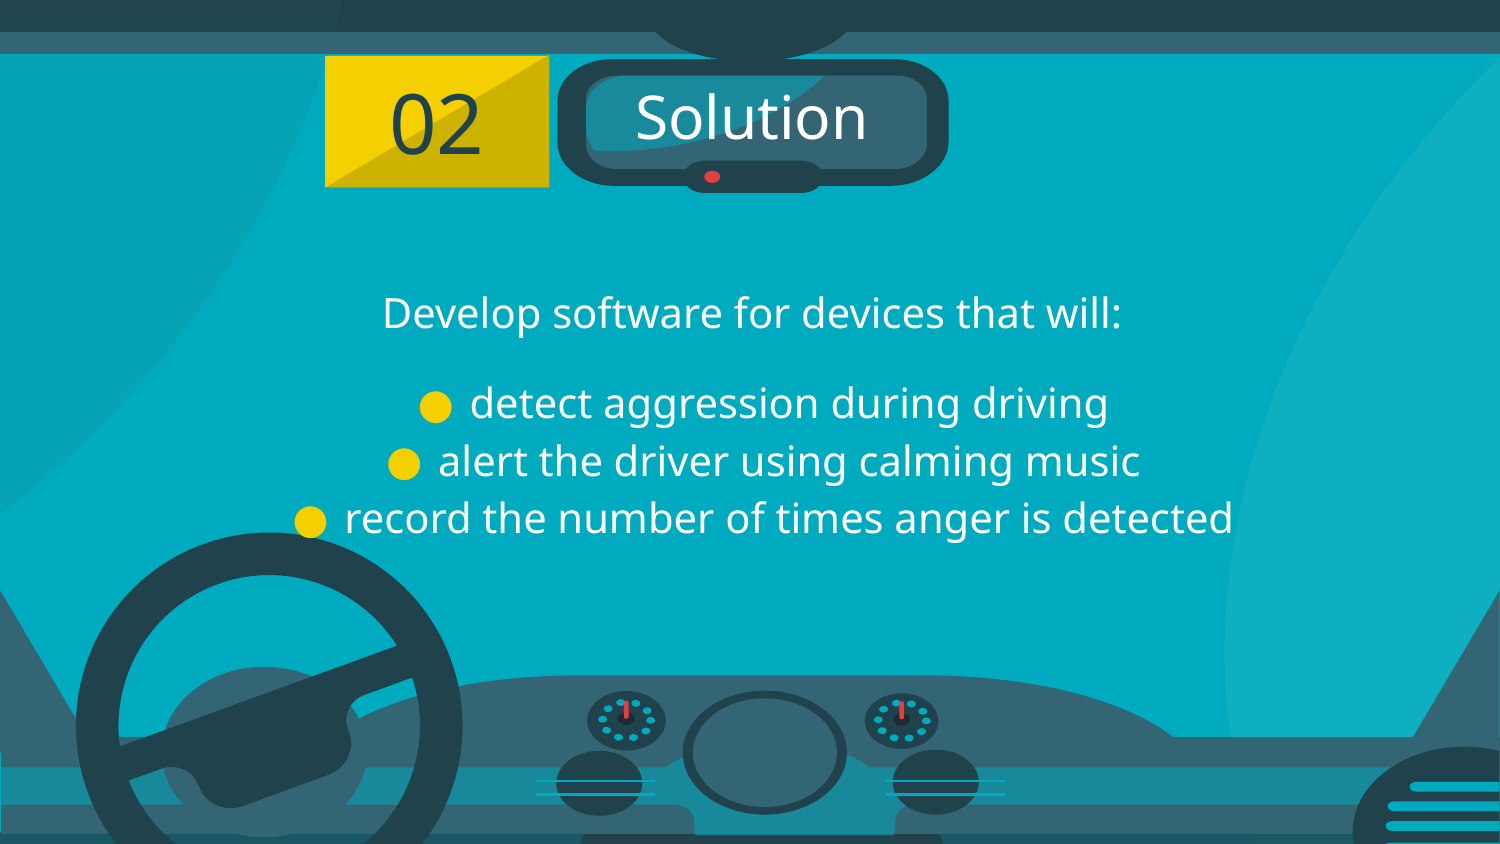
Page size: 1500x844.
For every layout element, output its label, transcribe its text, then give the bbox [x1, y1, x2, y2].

subtitle Develop software for devices that will: detect aggression during driving alert the driver using calming music record the number of times anger is detected [141, 263, 1363, 580]
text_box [324, 54, 550, 188]
text_box Solution [554, 64, 968, 179]
